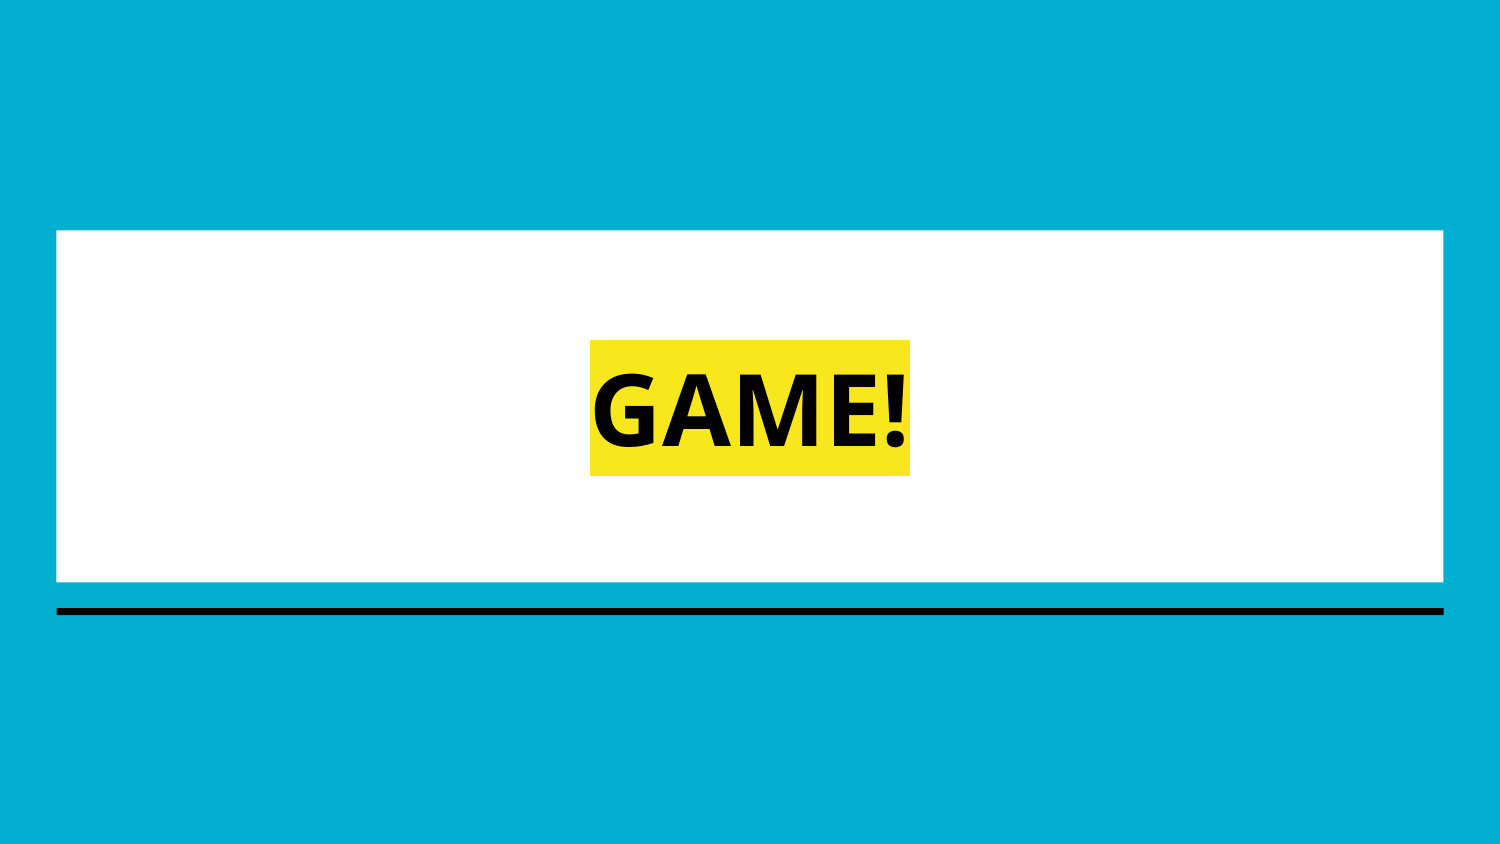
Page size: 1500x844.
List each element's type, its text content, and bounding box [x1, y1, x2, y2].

title GAME! [56, 230, 1444, 583]
